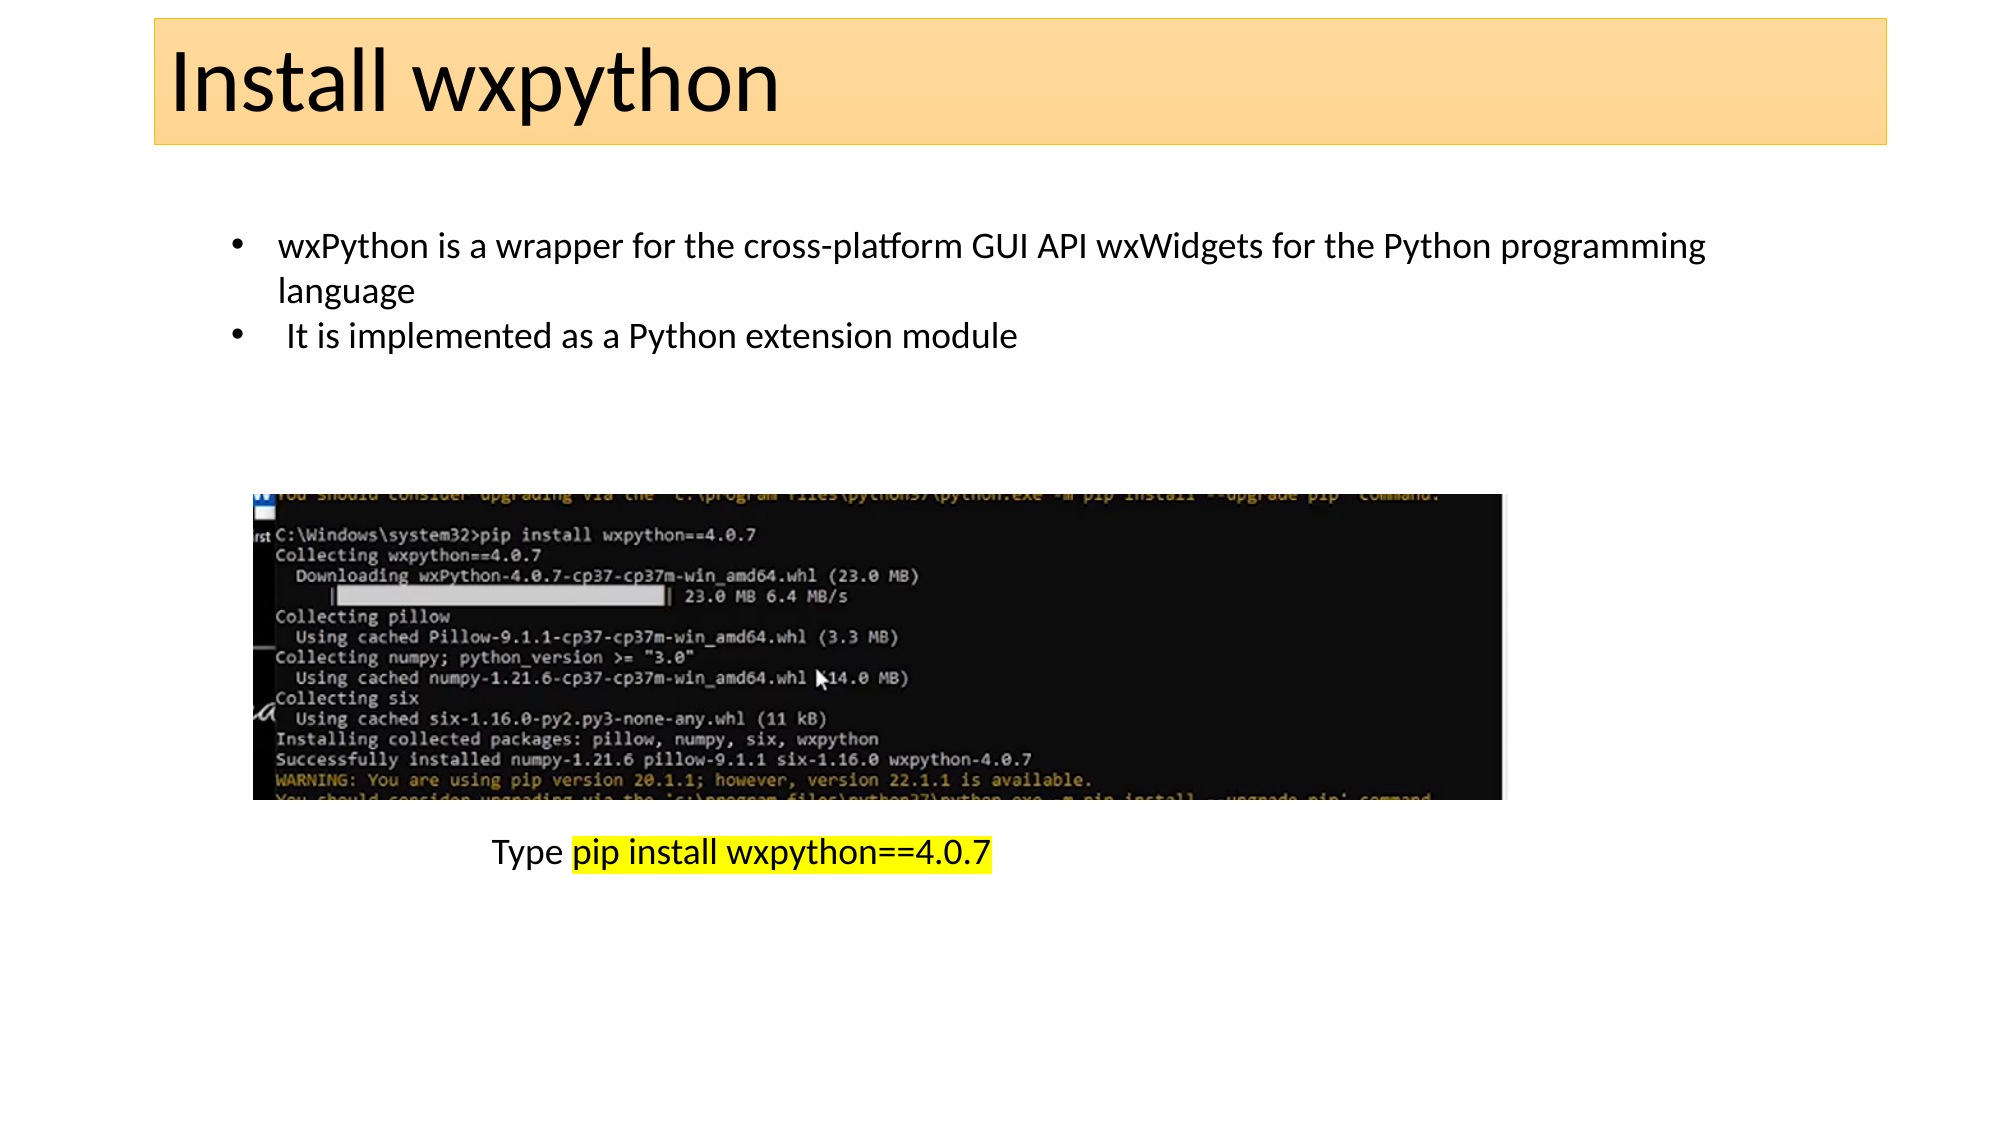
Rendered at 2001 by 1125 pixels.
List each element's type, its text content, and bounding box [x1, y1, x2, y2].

title Install wxpython [154, 18, 1887, 145]
text_box Type pip install wxpython==4.0.7 [476, 819, 1161, 880]
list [252, 494, 1509, 800]
text_box wxPython is a wrapper for the cross-platform GUI API wxWidgets for the Python programming language It is implemented as a Python extension module [216, 213, 1827, 364]
